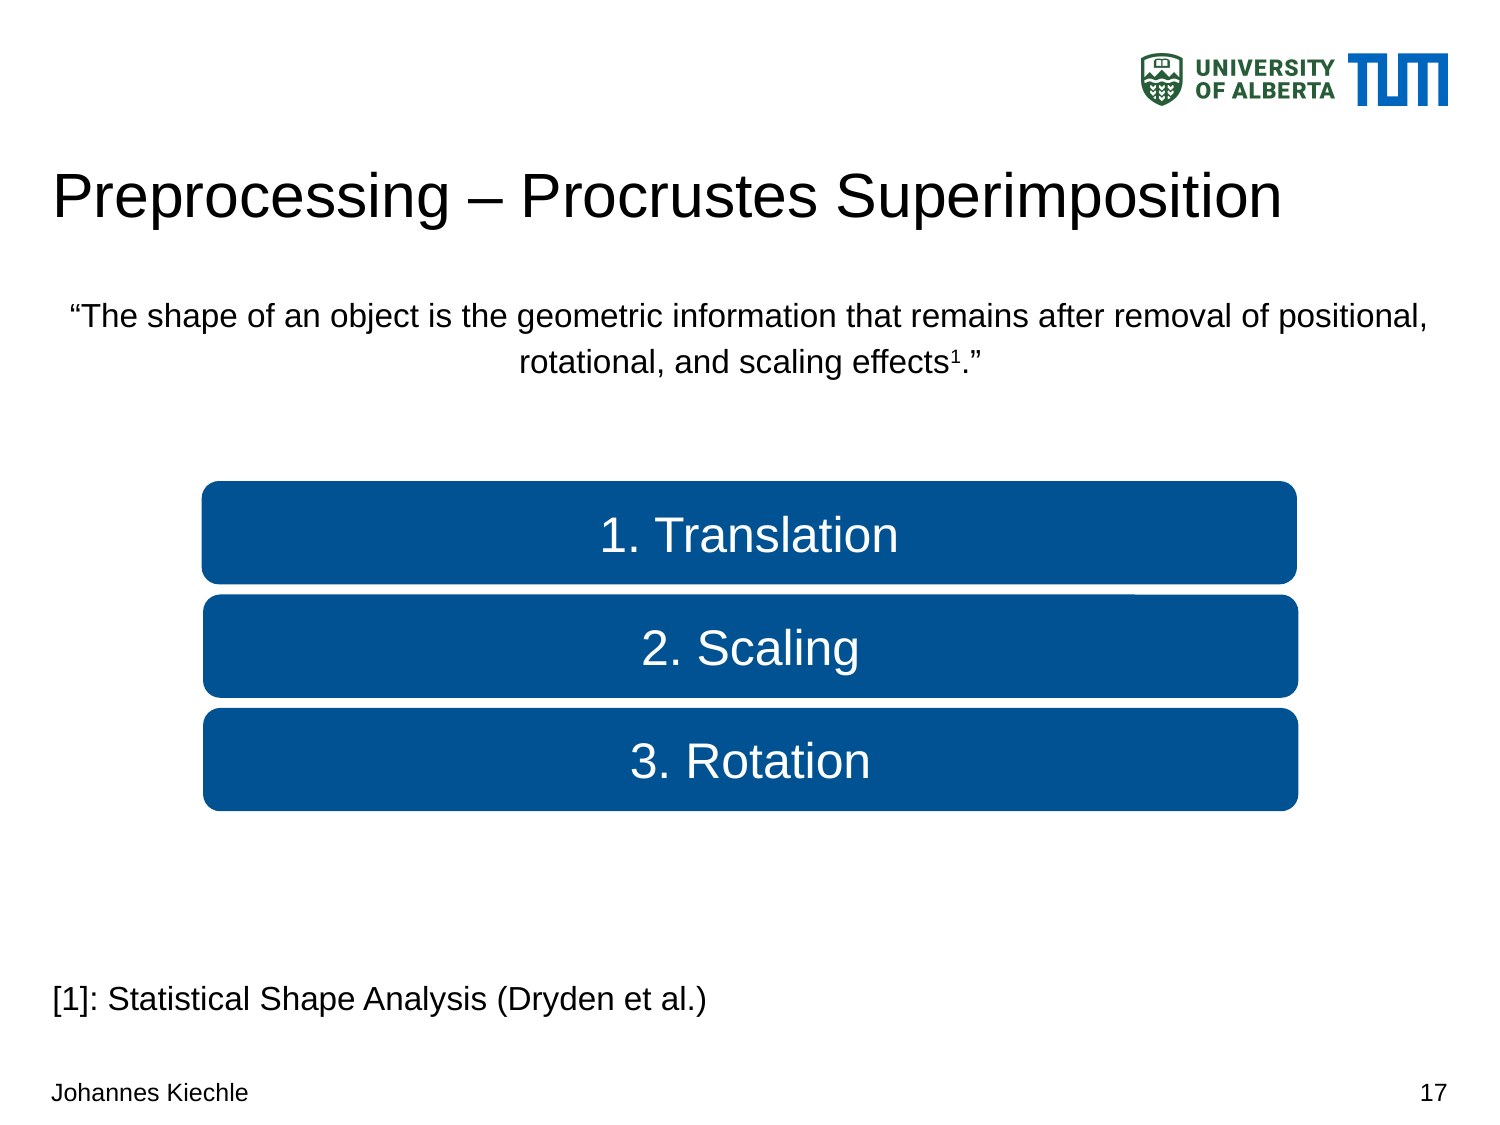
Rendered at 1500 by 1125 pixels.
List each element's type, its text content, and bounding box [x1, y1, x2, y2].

list “The shape of an object is the geometric information that remains after removal of positional, rotational, and scaling effects1.” [1]: Statistical Shape Analysis (Dryden et al.) [52, 288, 1449, 1061]
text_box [201, 480, 1299, 812]
picture [1141, 53, 1335, 106]
slide_number 17 [1112, 1061, 1448, 1122]
title Preprocessing – Procrustes Superimposition [52, 162, 1449, 231]
footer Johannes Kiechle [51, 1061, 1112, 1122]
